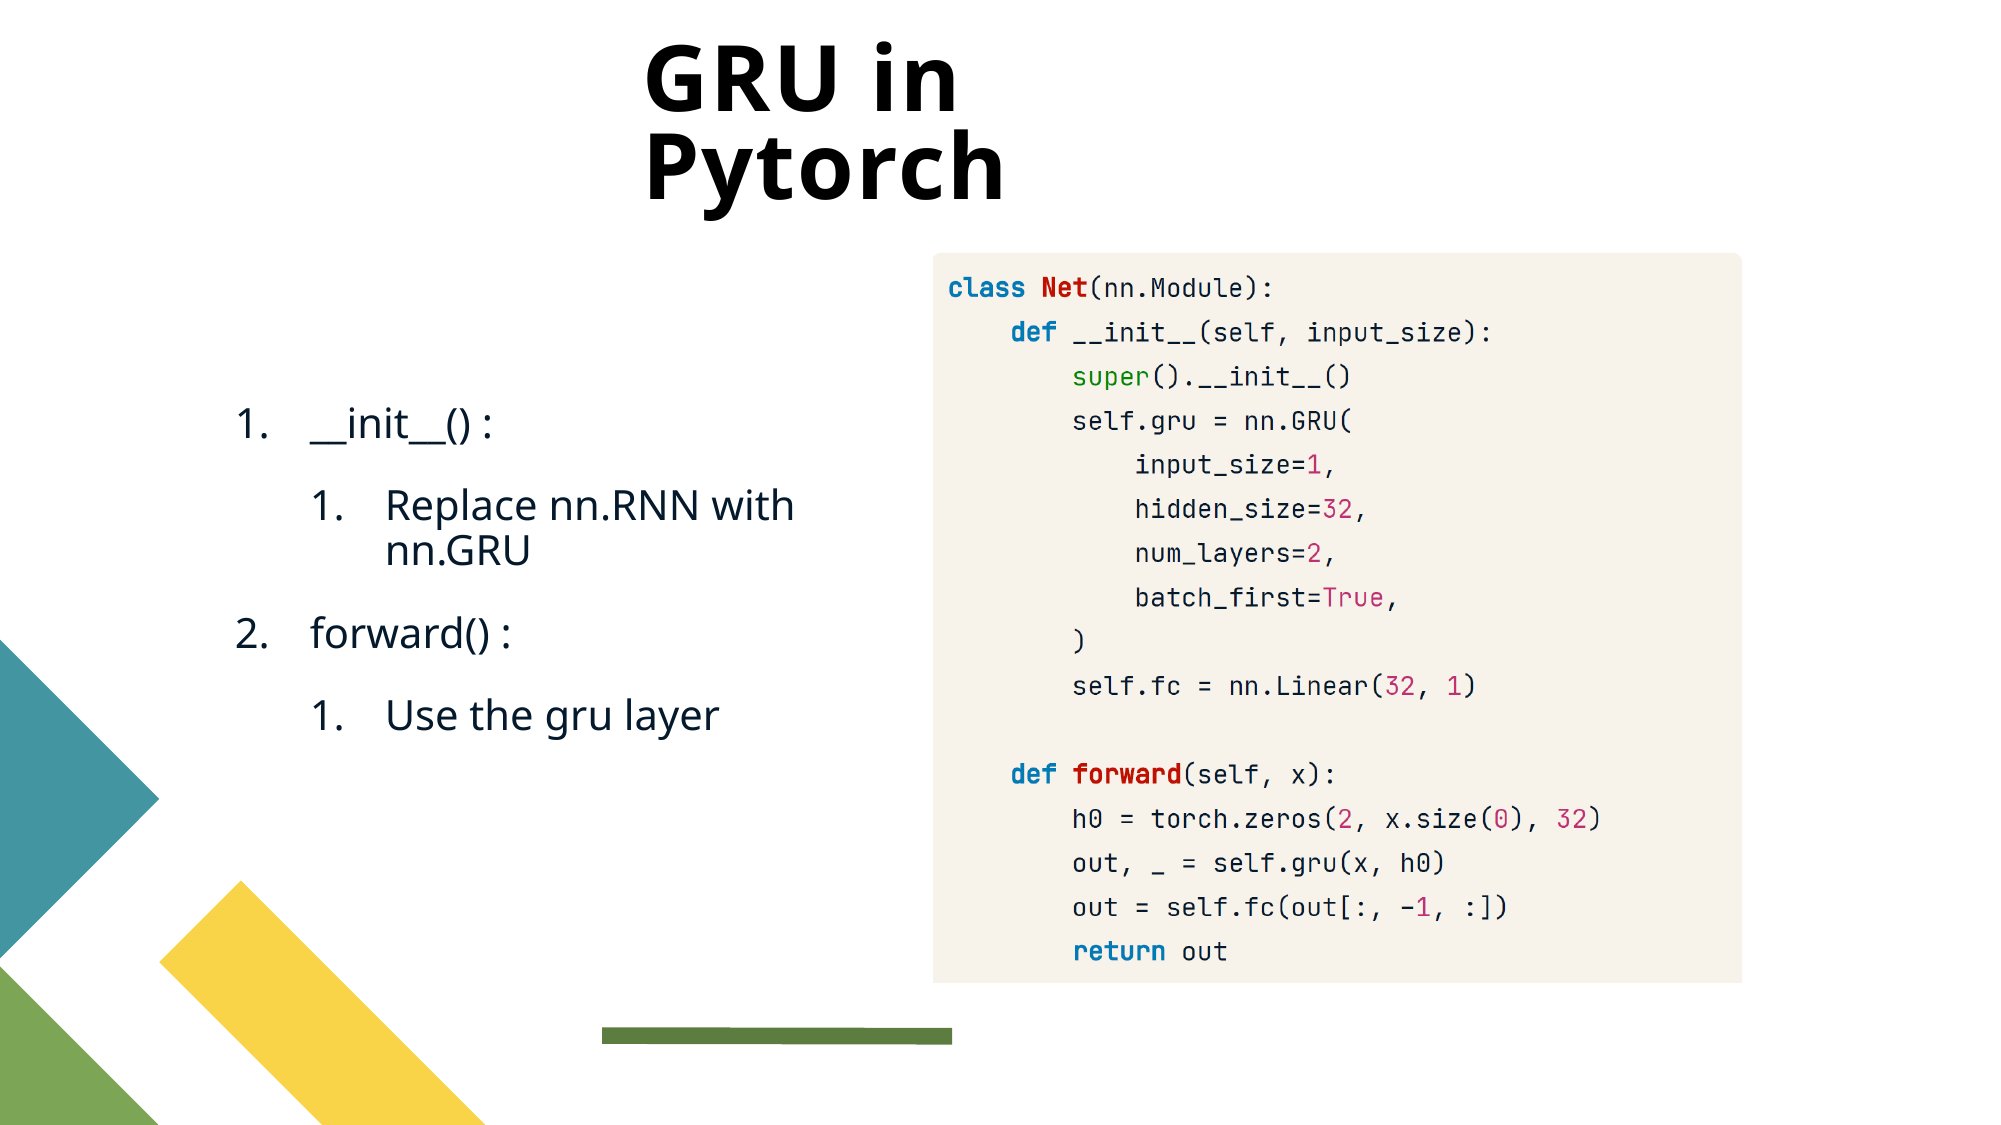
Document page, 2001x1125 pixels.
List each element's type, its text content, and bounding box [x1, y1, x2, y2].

title GRU in Pytorch [642, 90, 1322, 218]
list __init__() : Replace nn.RNN with nn.GRU forward() : Use the gru layer [234, 357, 933, 764]
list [933, 250, 1749, 983]
